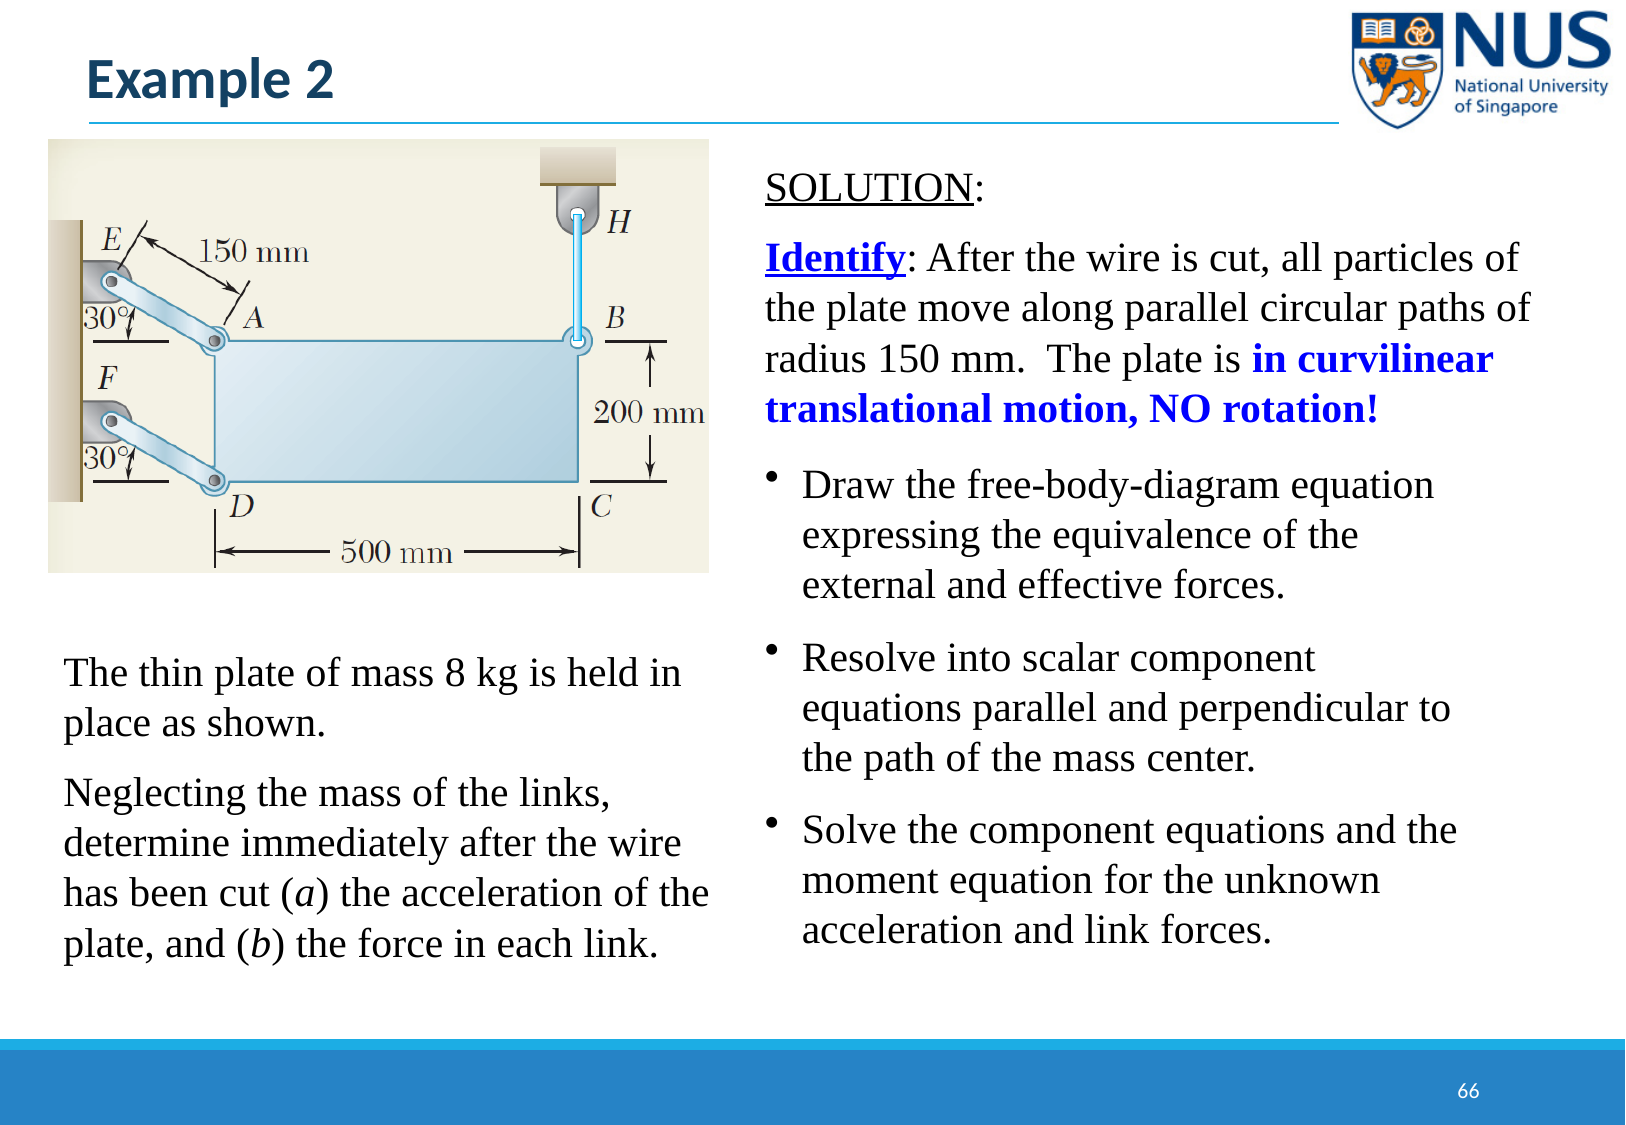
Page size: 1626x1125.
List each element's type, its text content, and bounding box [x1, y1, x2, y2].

text_box SOLUTION: Identify: After the wire is cut, all particles of the plate move along parallel circular paths of radius 150 mm. The plate is in curvilinear translational motion, NO rotation! [750, 152, 1547, 438]
text_box The thin plate of mass 8 kg is held in place as shown. Neglecting the mass of the links, determine immediately after the wire has been cut (a) the acceleration of the plate, and (b) the force in each link. [48, 636, 748, 973]
text_box Solve the component equations and the moment equation for the unknown acceleration and link forces. [749, 794, 1500, 960]
picture [1338, 0, 1625, 141]
picture [48, 139, 709, 574]
text_box Resolve into scalar component equations parallel and perpendicular to the path of the mass center. [749, 622, 1500, 787]
slide_number 66 [1319, 1059, 1495, 1120]
text_box Example 2 [0, 0, 867, 122]
text_box Draw the free-body-diagram equation expressing the equivalence of the external and effective forces. [749, 449, 1500, 615]
